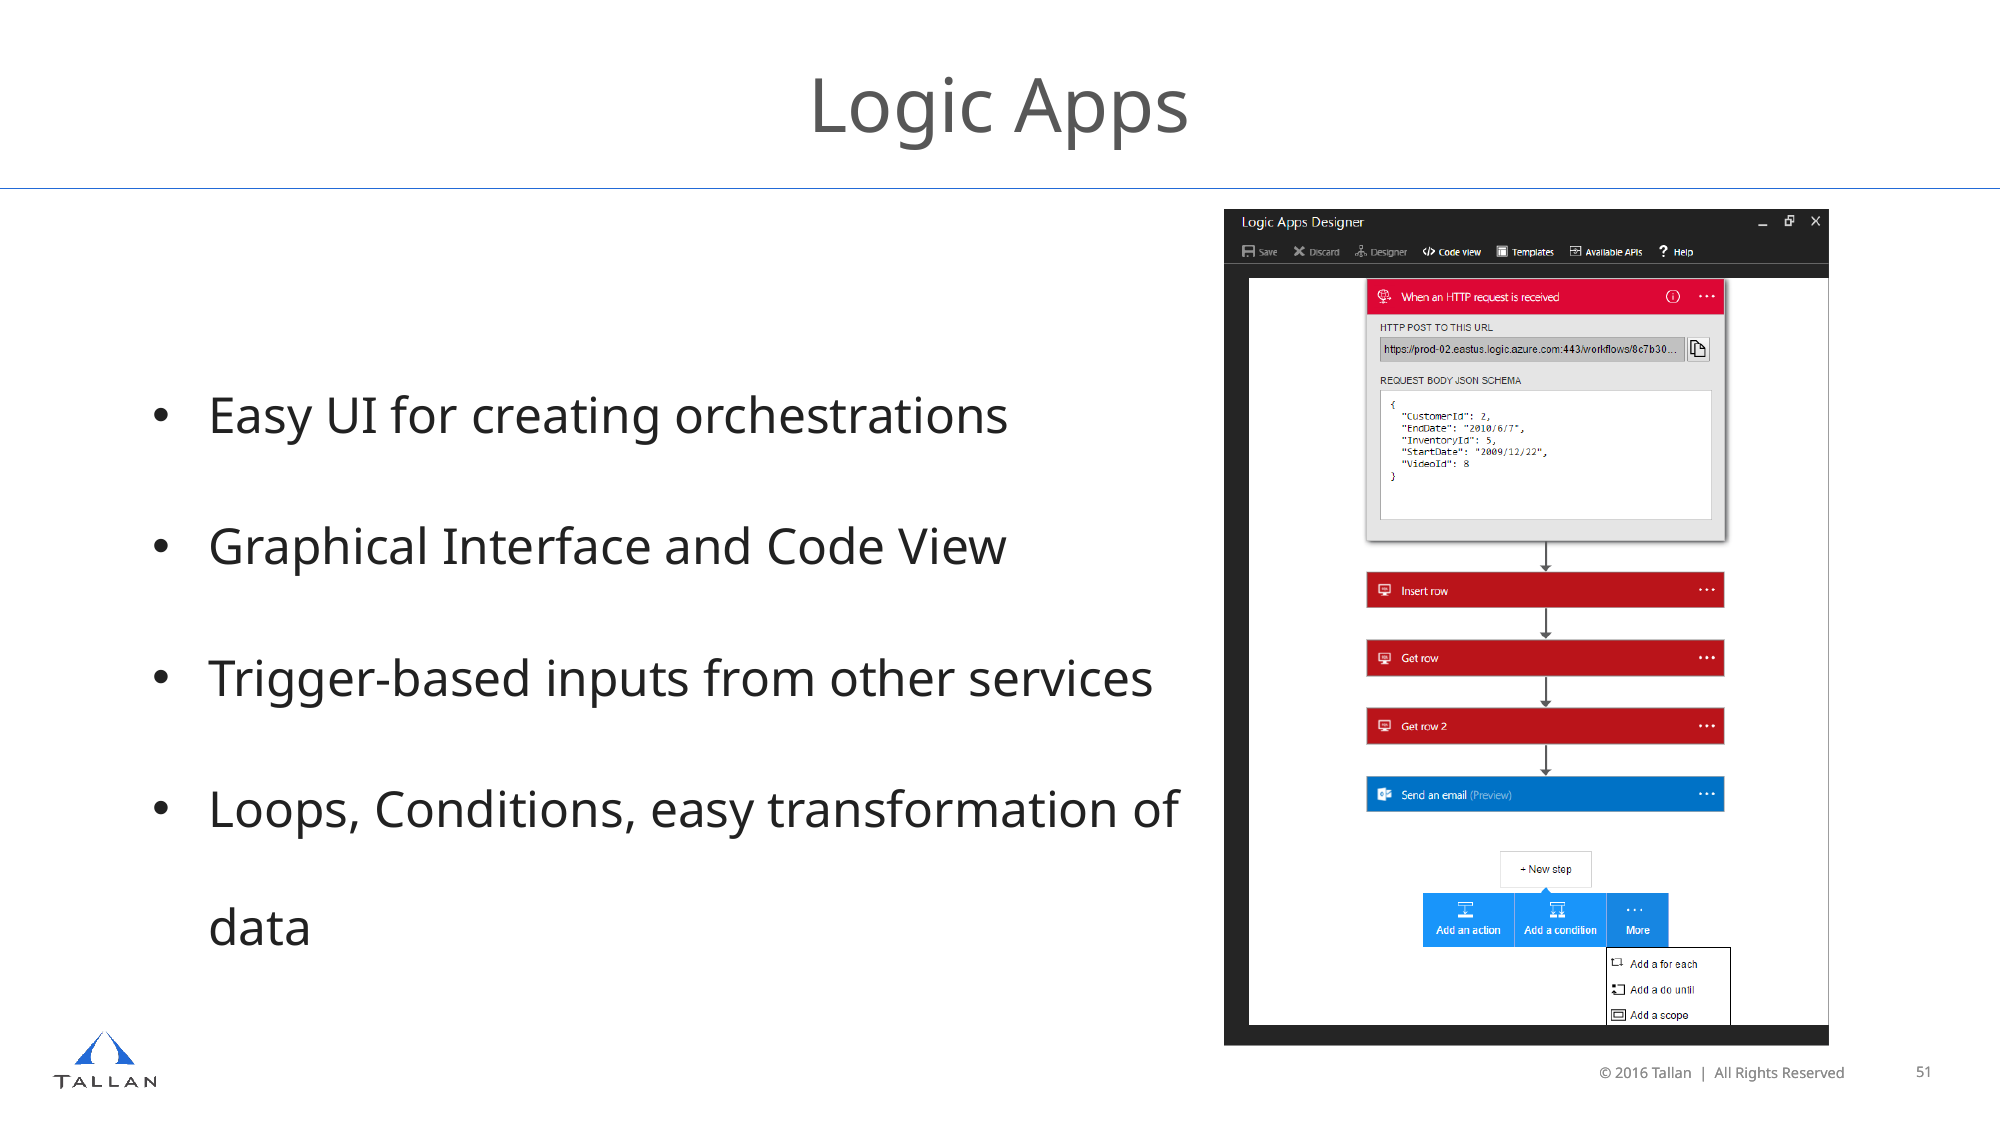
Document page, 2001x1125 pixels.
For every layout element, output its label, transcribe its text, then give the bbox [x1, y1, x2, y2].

picture [52, 1031, 156, 1089]
list Easy UI for creating orchestrations Graphical Interface and Code View Trigger-based inputs from other services Loops, Conditions, easy transformation of data [137, 317, 1200, 964]
picture [1224, 209, 1829, 1046]
title Logic Apps [137, 59, 1863, 167]
